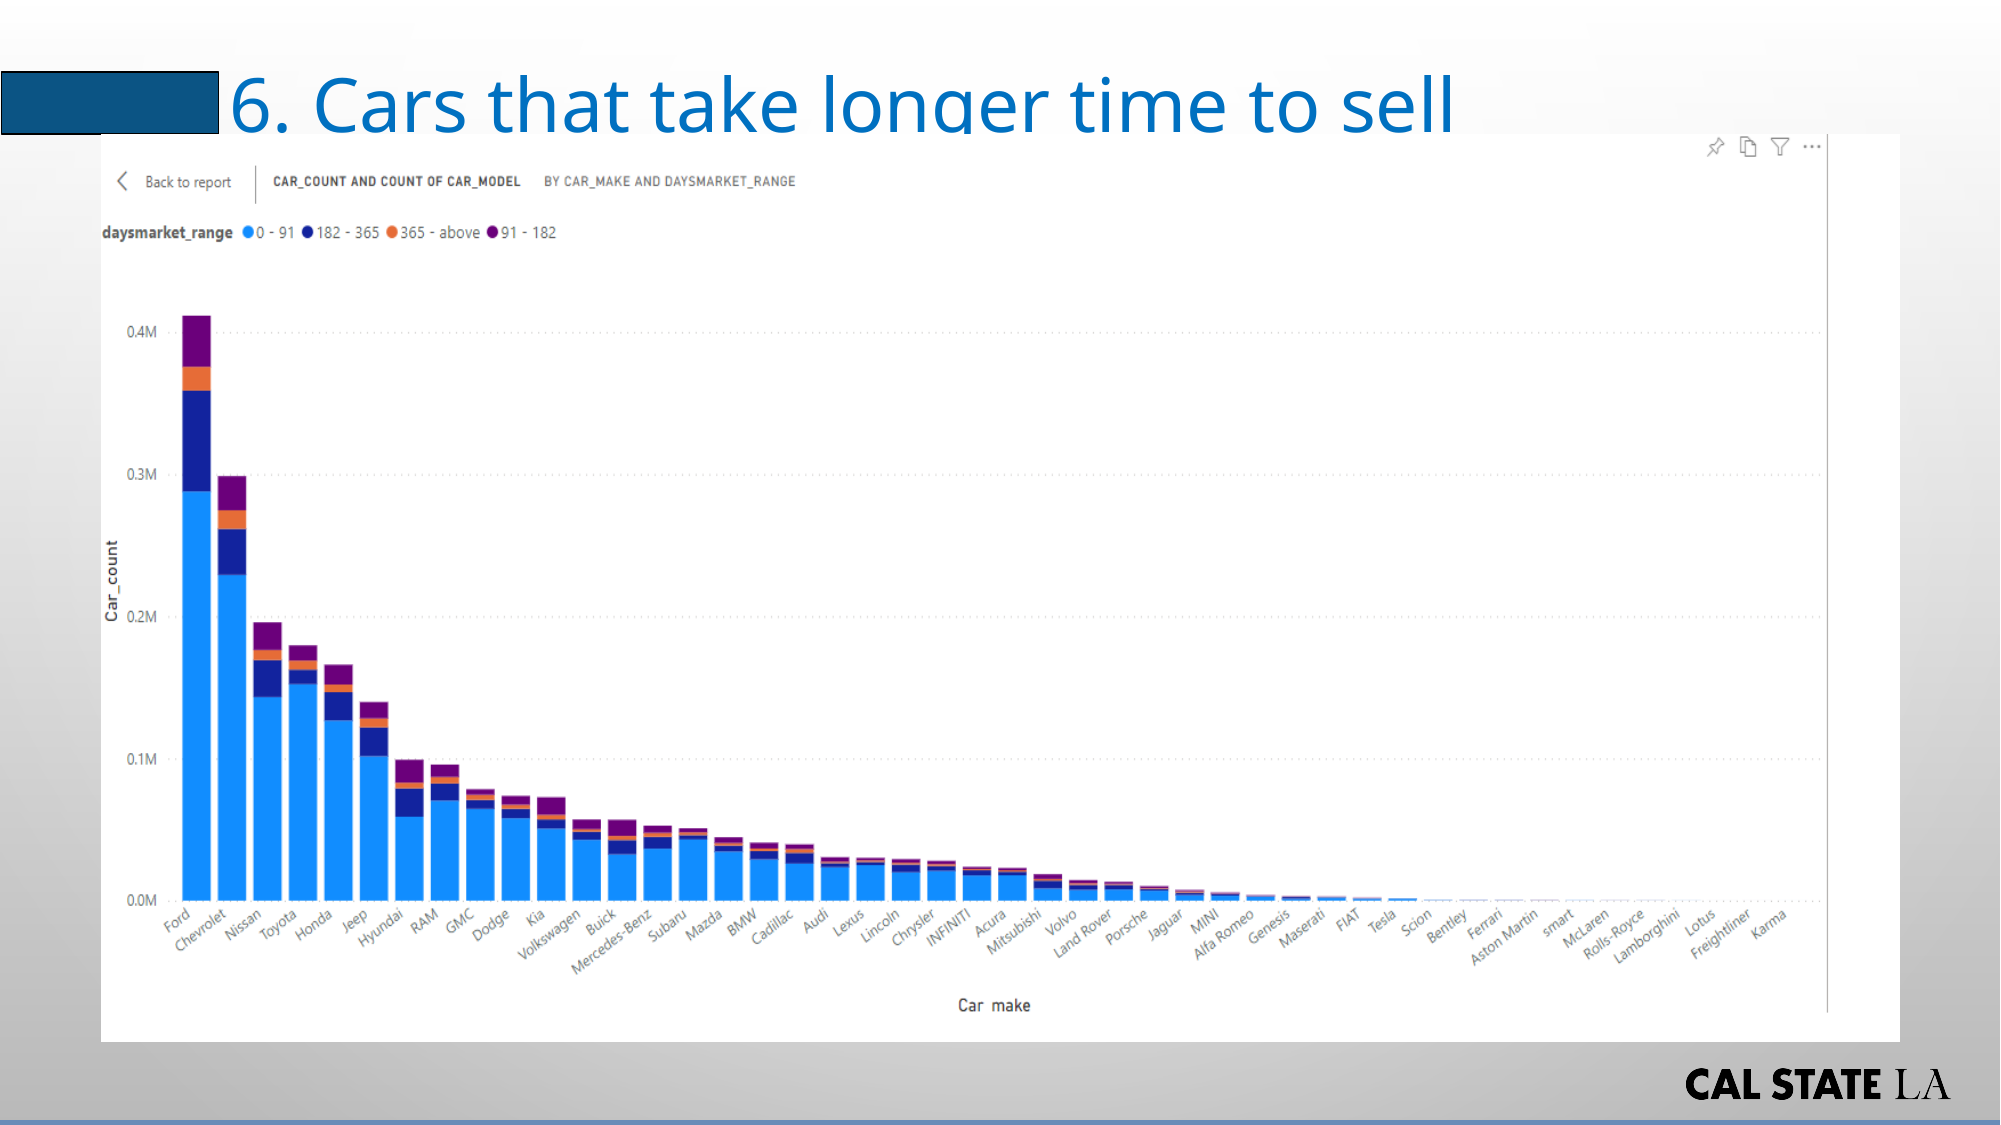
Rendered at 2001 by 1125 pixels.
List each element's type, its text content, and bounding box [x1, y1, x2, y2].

text_box [1, 71, 219, 135]
text_box 6. Cars that take longer time to sell [214, 42, 1890, 132]
picture [0, 0, 2000, 1119]
text_box [0, 1119, 2000, 1125]
